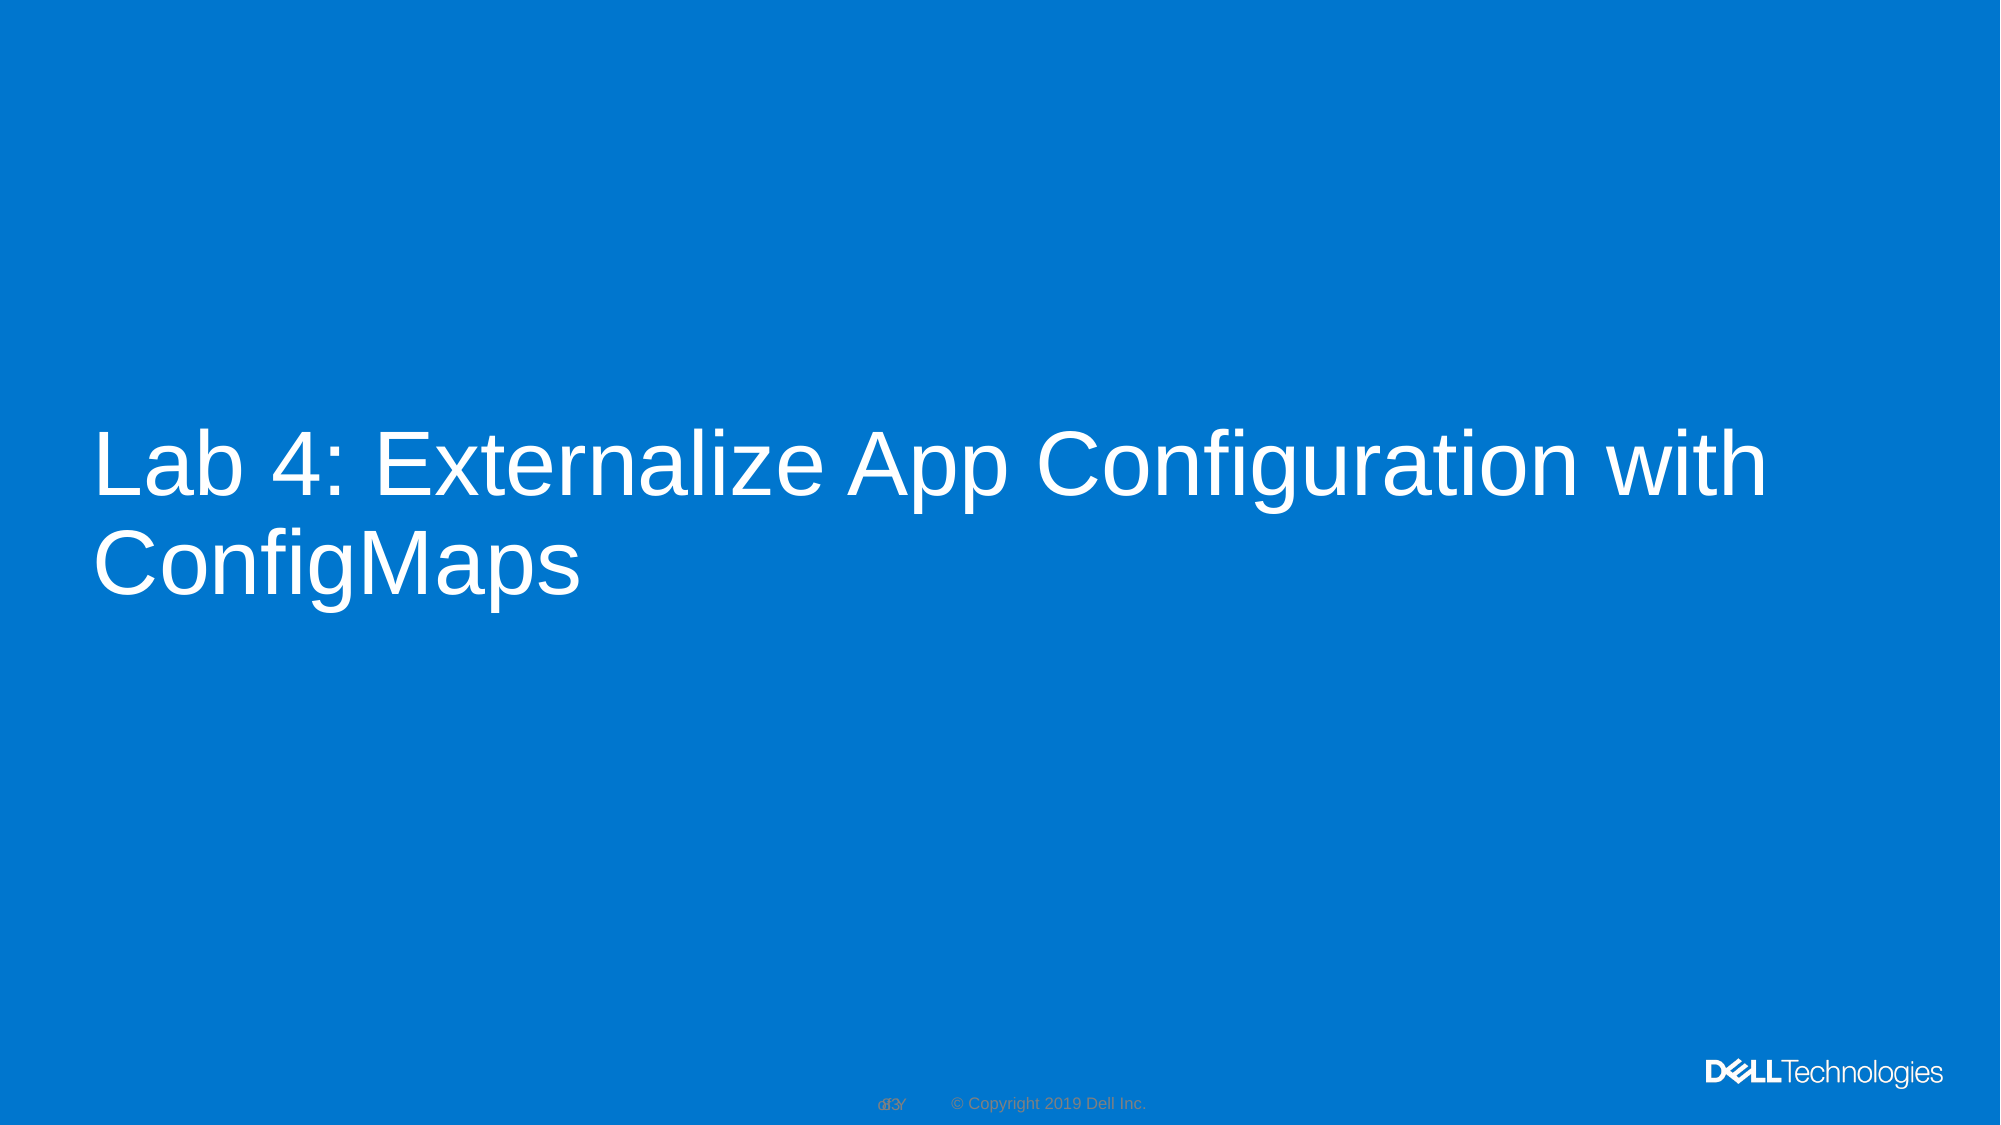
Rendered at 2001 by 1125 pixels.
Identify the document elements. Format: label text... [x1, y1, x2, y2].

picture [1706, 1058, 1943, 1089]
title Lab 4: Externalize App Configuration with ConfigMaps [92, 415, 1852, 615]
